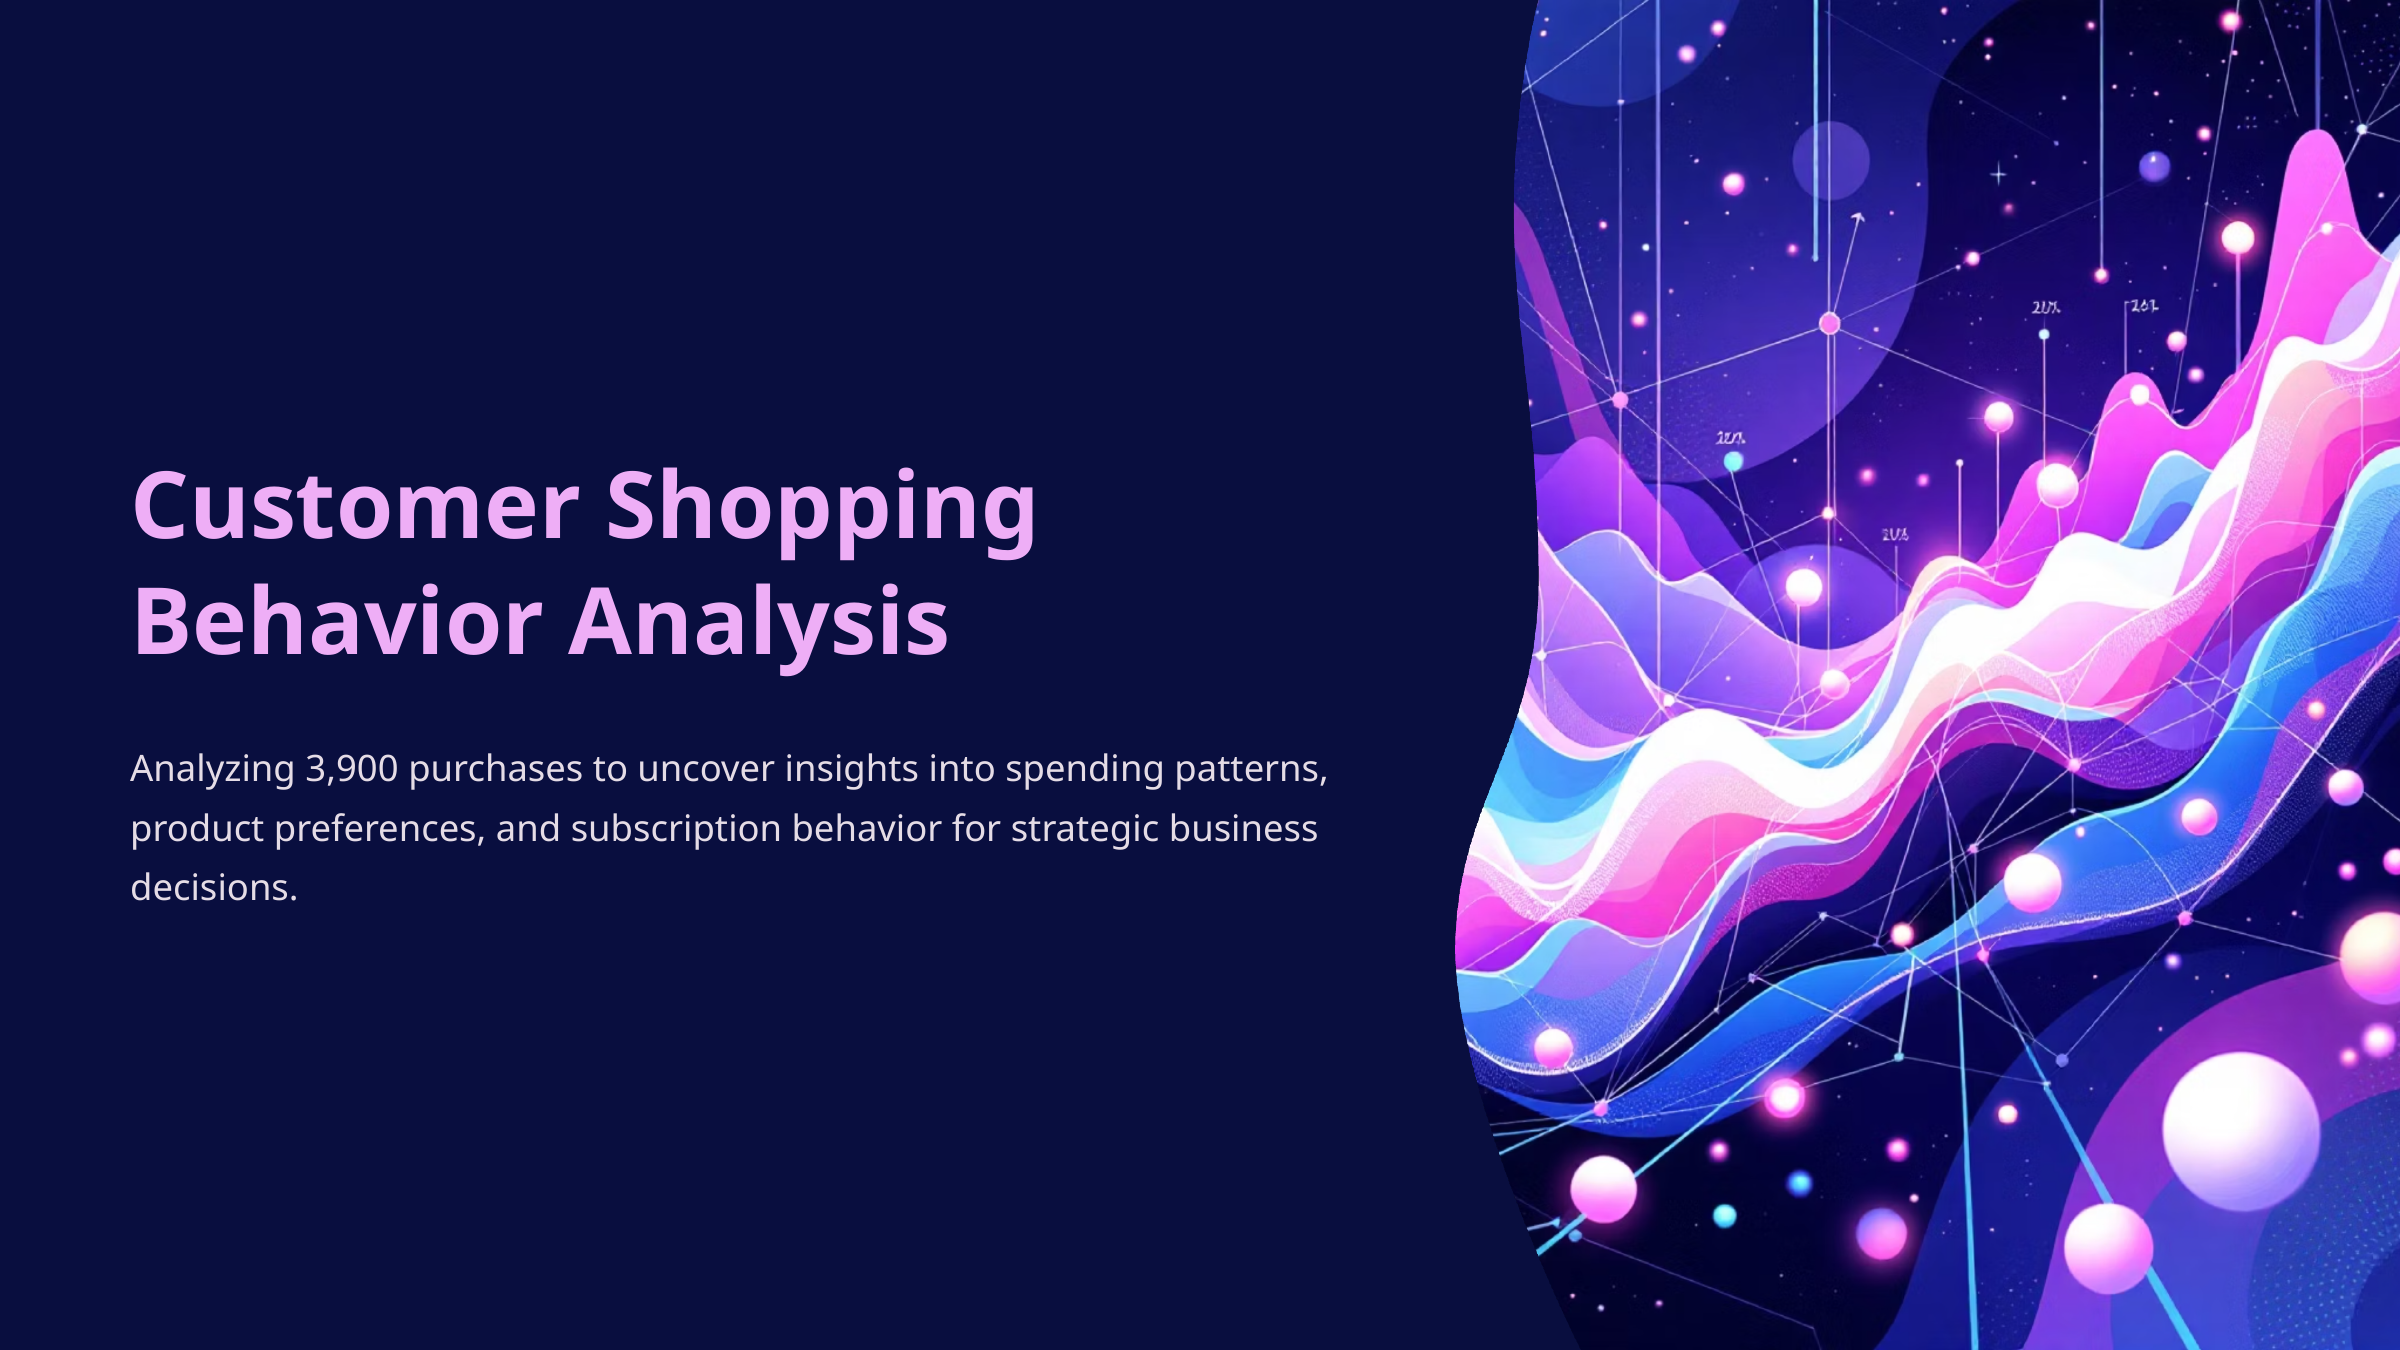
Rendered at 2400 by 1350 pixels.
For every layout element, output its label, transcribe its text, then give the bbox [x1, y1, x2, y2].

text_box Analyzing 3,900 purchases to uncover insights into spending patterns, product preferences, and subscription behavior for strategic business decisions. [130, 729, 1370, 909]
picture [1454, 0, 2400, 1350]
text_box Customer Shopping Behavior Analysis [130, 441, 1370, 674]
